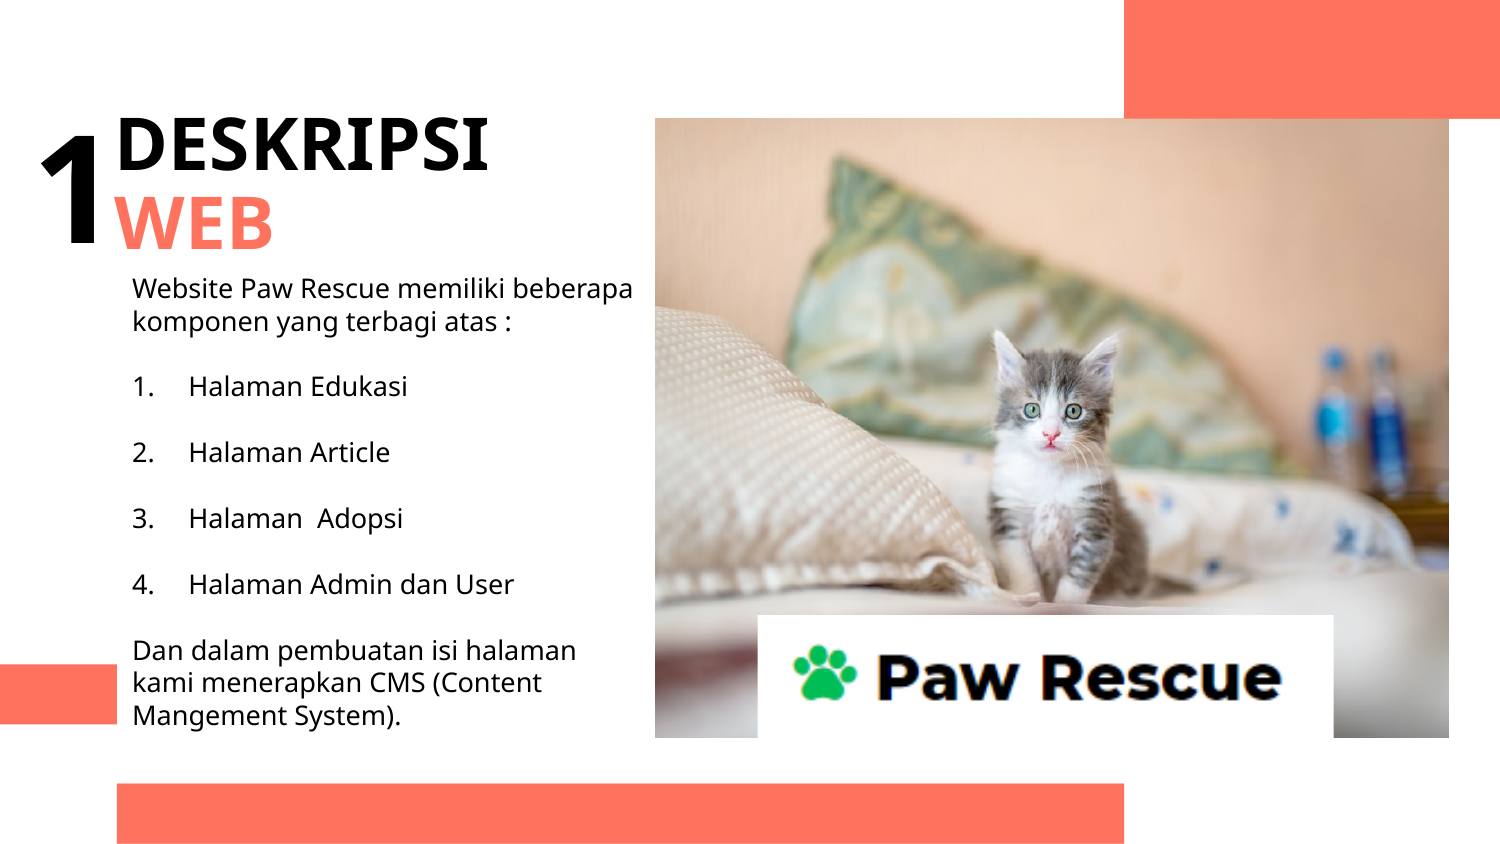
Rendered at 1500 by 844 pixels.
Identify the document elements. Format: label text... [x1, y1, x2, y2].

subtitle Website Paw Rescue memiliki beberapa komponen yang terbagi atas : Halaman Edukasi Halaman Article Halaman Adopsi Halaman Admin dan User Dan dalam pembuatan isi halaman kami menerapkan CMS (Content Mangement System). [116, 256, 661, 772]
text_box [116, 783, 1125, 844]
title DESKRIPSI WEB [100, 92, 550, 277]
text_box 1 [17, 98, 153, 252]
picture [655, 118, 1450, 739]
text_box [1124, 0, 1500, 119]
